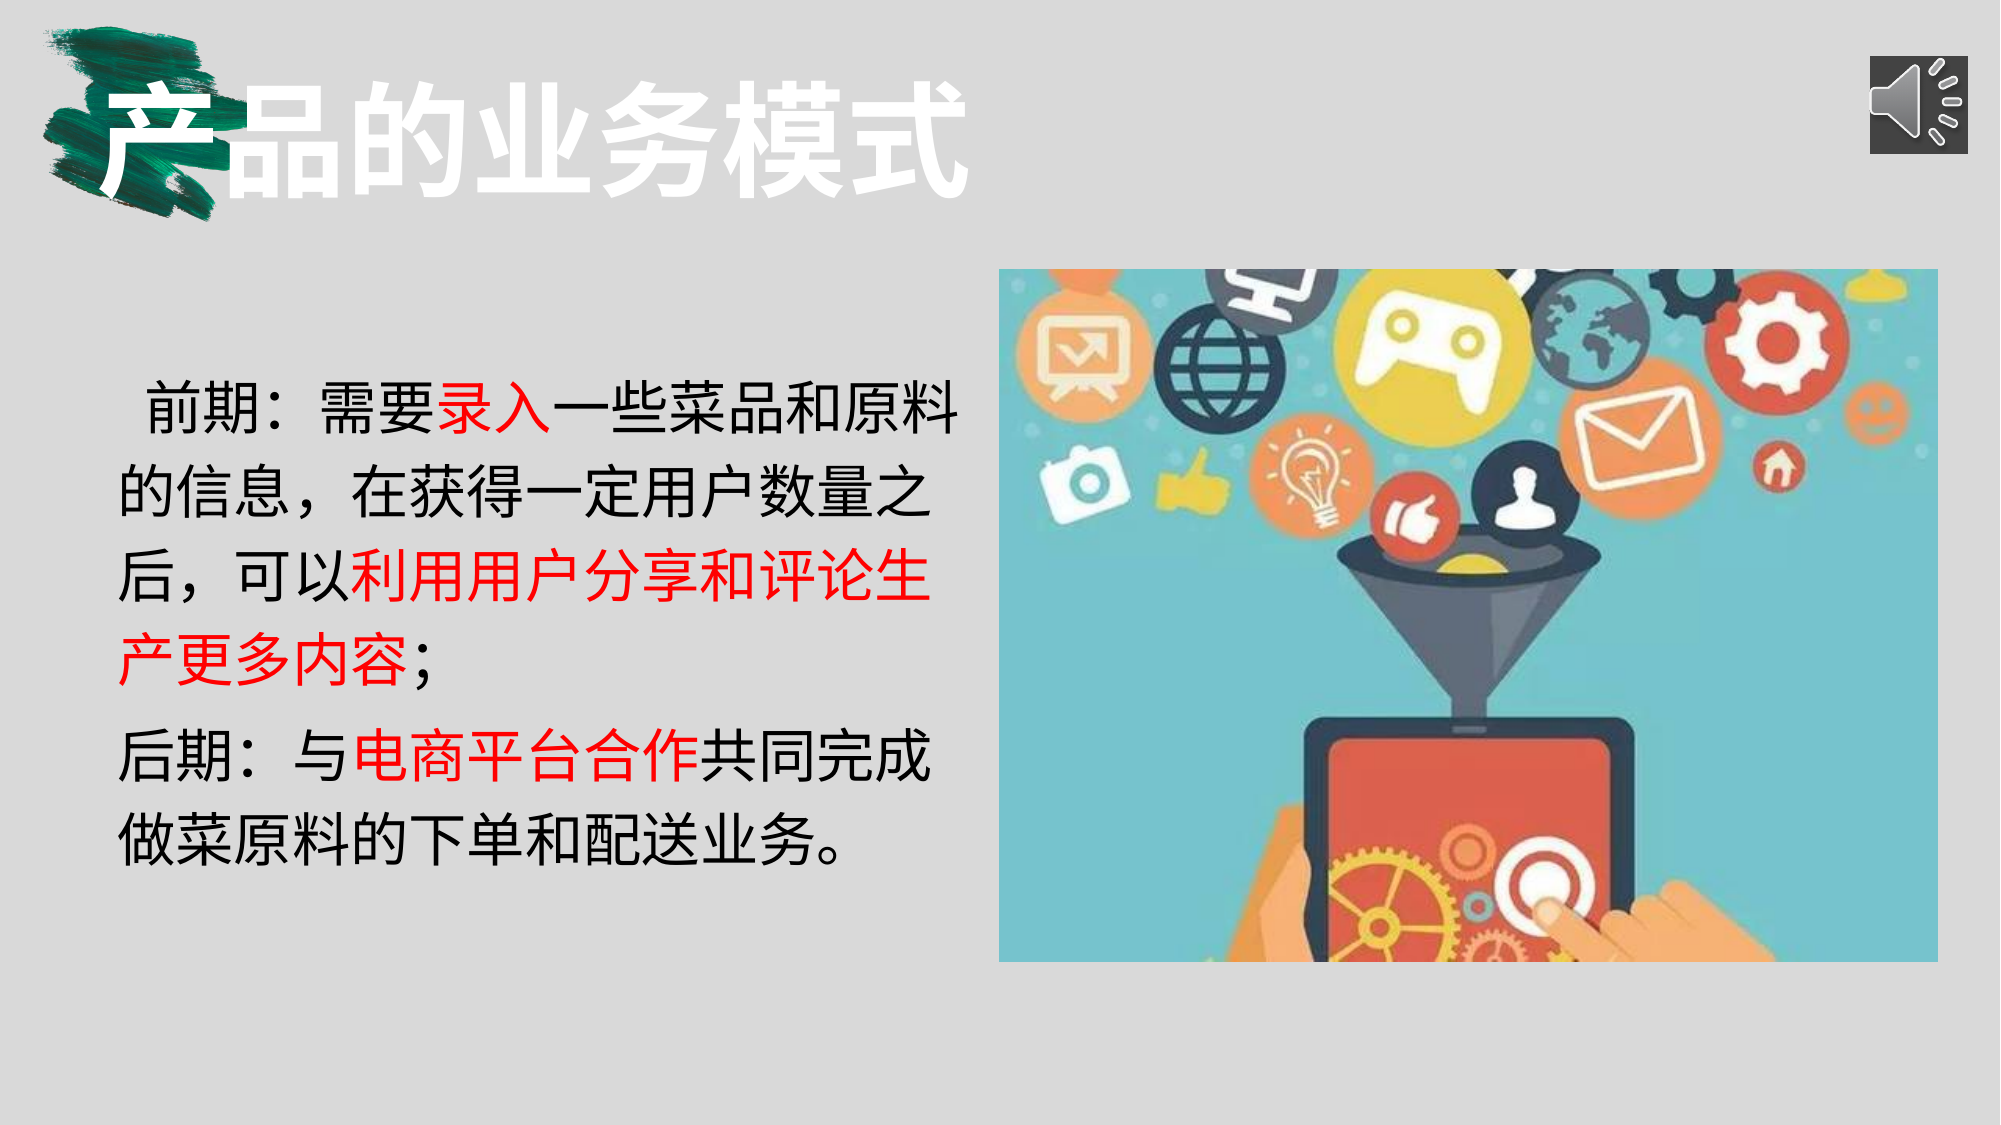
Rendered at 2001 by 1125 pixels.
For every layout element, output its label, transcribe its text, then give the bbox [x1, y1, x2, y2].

picture [42, 26, 256, 222]
picture [999, 269, 1938, 962]
text_box 产品的业务模式 [256, 54, 1096, 220]
picture [1868, 54, 1969, 155]
text_box 前期：需要录入一些菜品和原料的信息，在获得一定用户数量之后，可以利用用户分享和评论生产更多内容； 后期：与电商平台合作共同完成做菜原料的下单和配送业务。 [117, 357, 969, 874]
